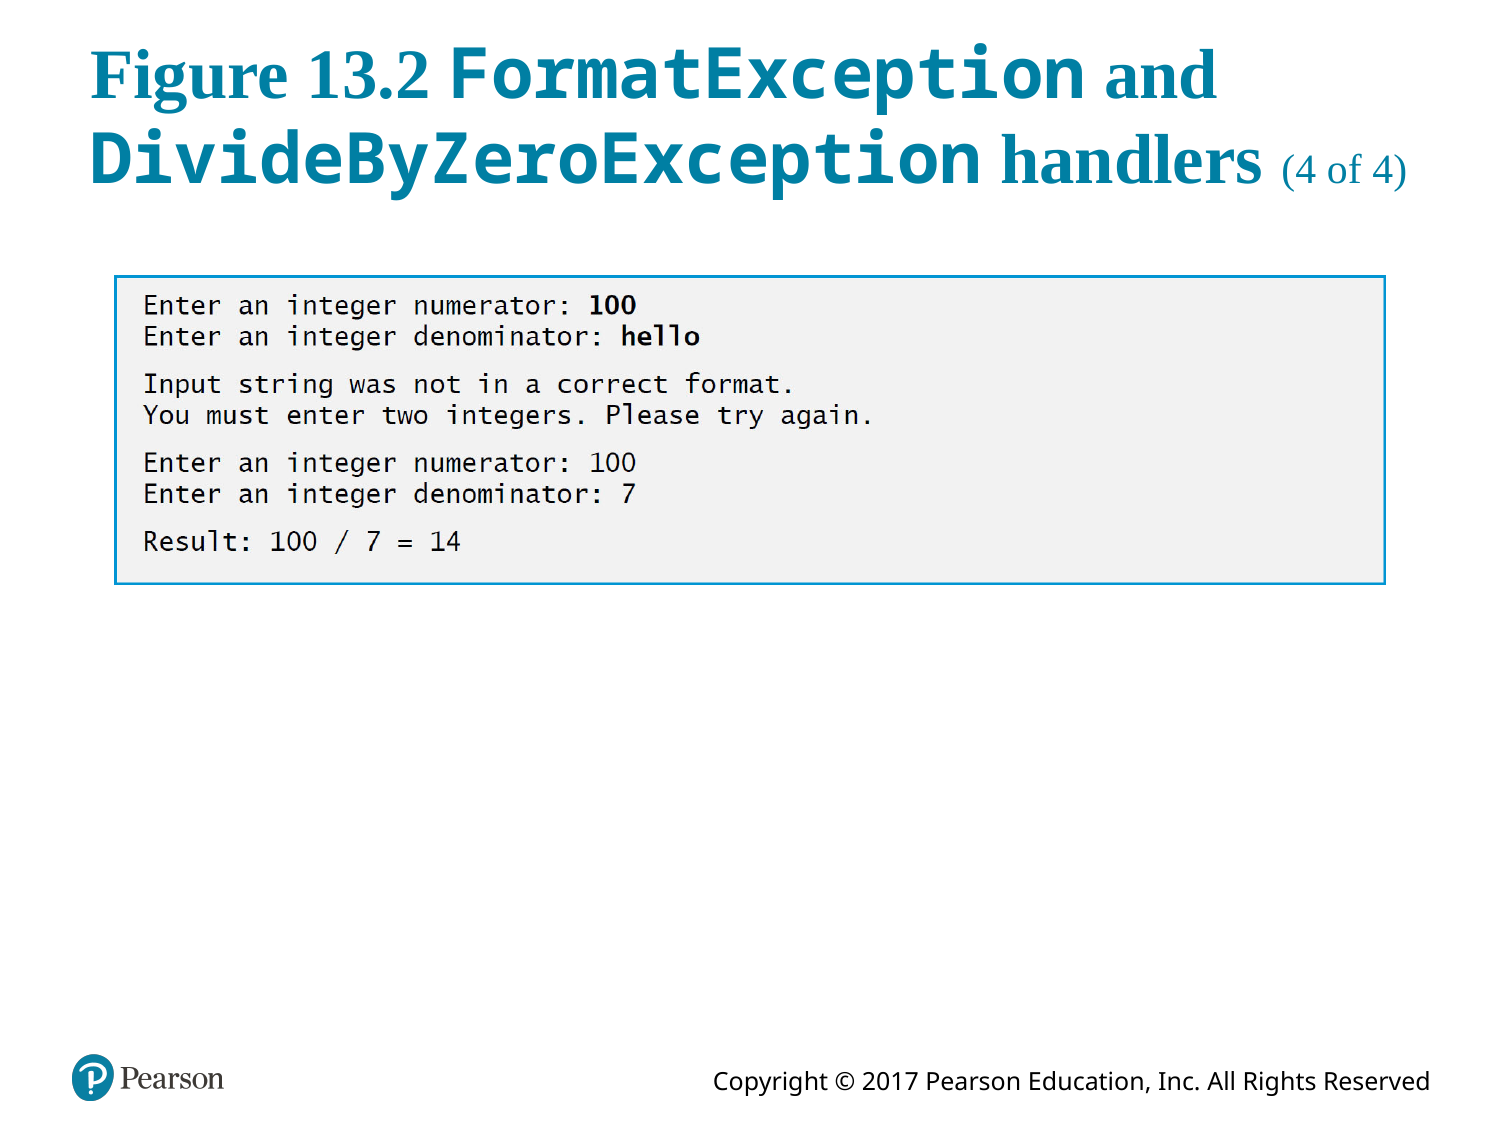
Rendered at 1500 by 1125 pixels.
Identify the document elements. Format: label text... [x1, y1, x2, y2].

picture [72, 1087, 83, 1101]
picture [118, 279, 1383, 582]
picture [98, 1054, 224, 1101]
picture [80, 1063, 106, 1088]
picture [72, 1054, 88, 1070]
title Figure 13.2 FormatException and DivideByZeroException handlers (4 of 4) [75, 37, 1425, 213]
